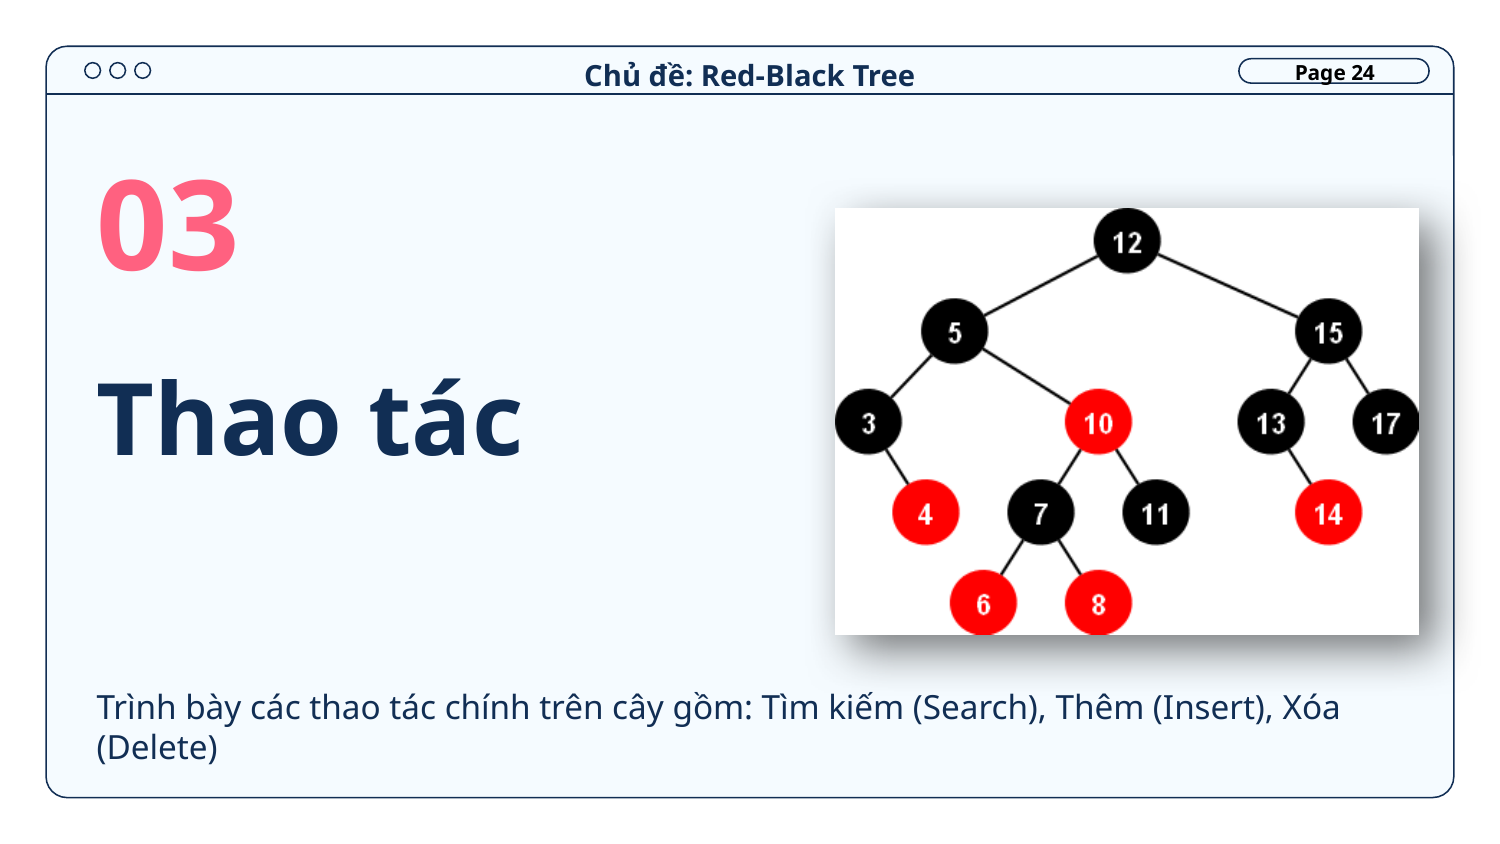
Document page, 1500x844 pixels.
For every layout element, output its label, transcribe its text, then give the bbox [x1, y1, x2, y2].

subtitle Trình bày các thao tác chính trên cây gồm: Tìm kiếm (Search), Thêm (Insert), Xóa (Delete) [81, 671, 1448, 755]
subtitle Trường hợp 3: Node U (X’s Uncle) có màu đen [866, 671, 1420, 675]
text_box Page 24 [1280, 52, 1393, 92]
title Thao tác [81, 352, 814, 491]
text_box Chủ đề: Red-Black Tree [569, 41, 931, 110]
title 03 [81, 172, 361, 311]
picture [821, 208, 1434, 636]
